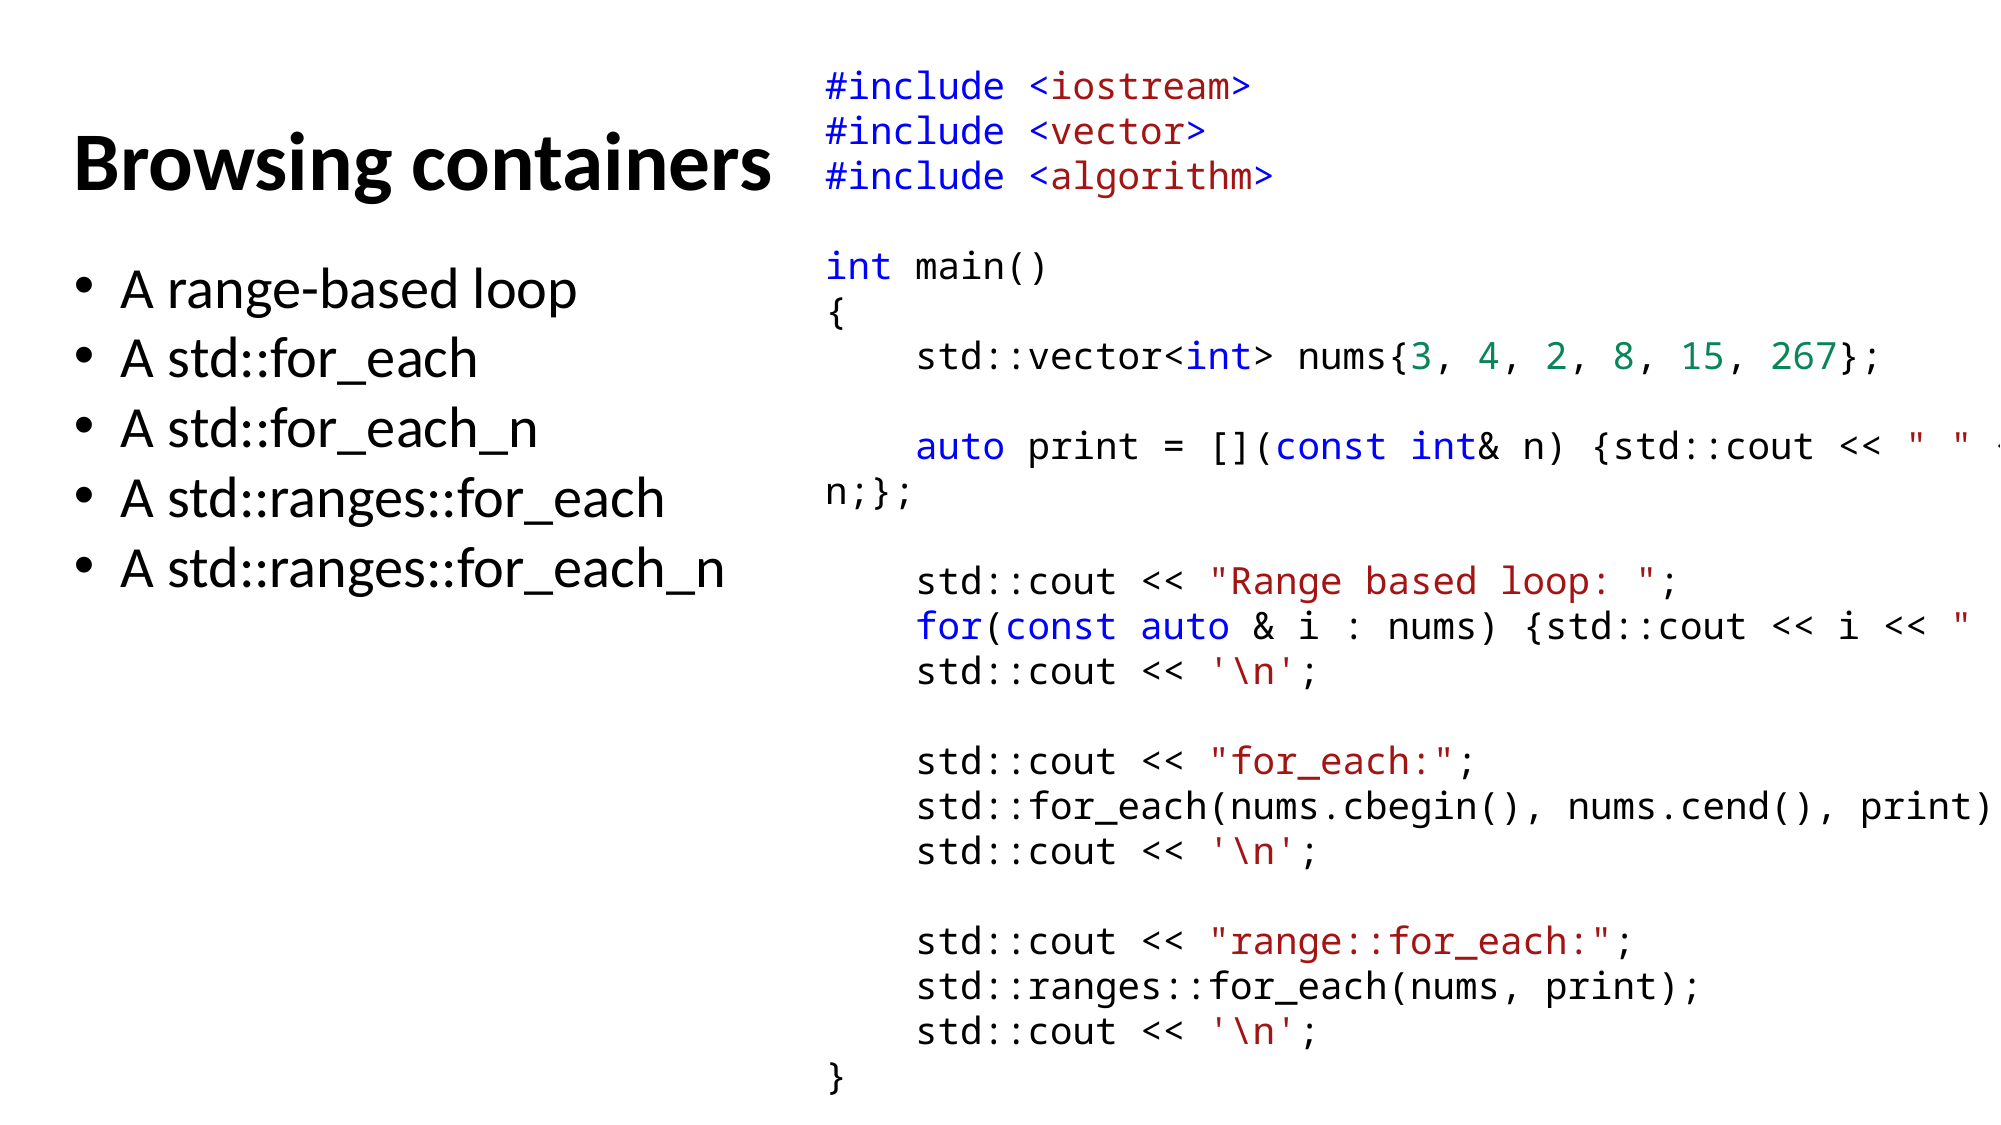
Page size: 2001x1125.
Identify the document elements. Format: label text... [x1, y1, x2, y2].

text_box A range-based loop A std::for_each A std::for_each_n A std::ranges::for_each A std::ranges::for_each_n [0, 242, 810, 747]
text_box Browsing containers [0, 0, 2000, 215]
text_box #include <iostream> #include <vector> #include <algorithm> int main() { std::vector<int> nums{3, 4, 2, 8, 15, 267}; auto print = [](const int& n) {std::cout << " " << n;}; std::cout << "Range based loop: "; for(const auto & i : nums) {std::cout << i << " ";}; std::cout << '\n'; std::cout << "for_each:"; std::for_each(nums.cbegin(), nums.cend(), print); std::cout << '\n'; std::cout << "range::for_each:"; std::ranges::for_each(nums, print); std::cout << '\n'; } [810, 55, 2000, 1105]
